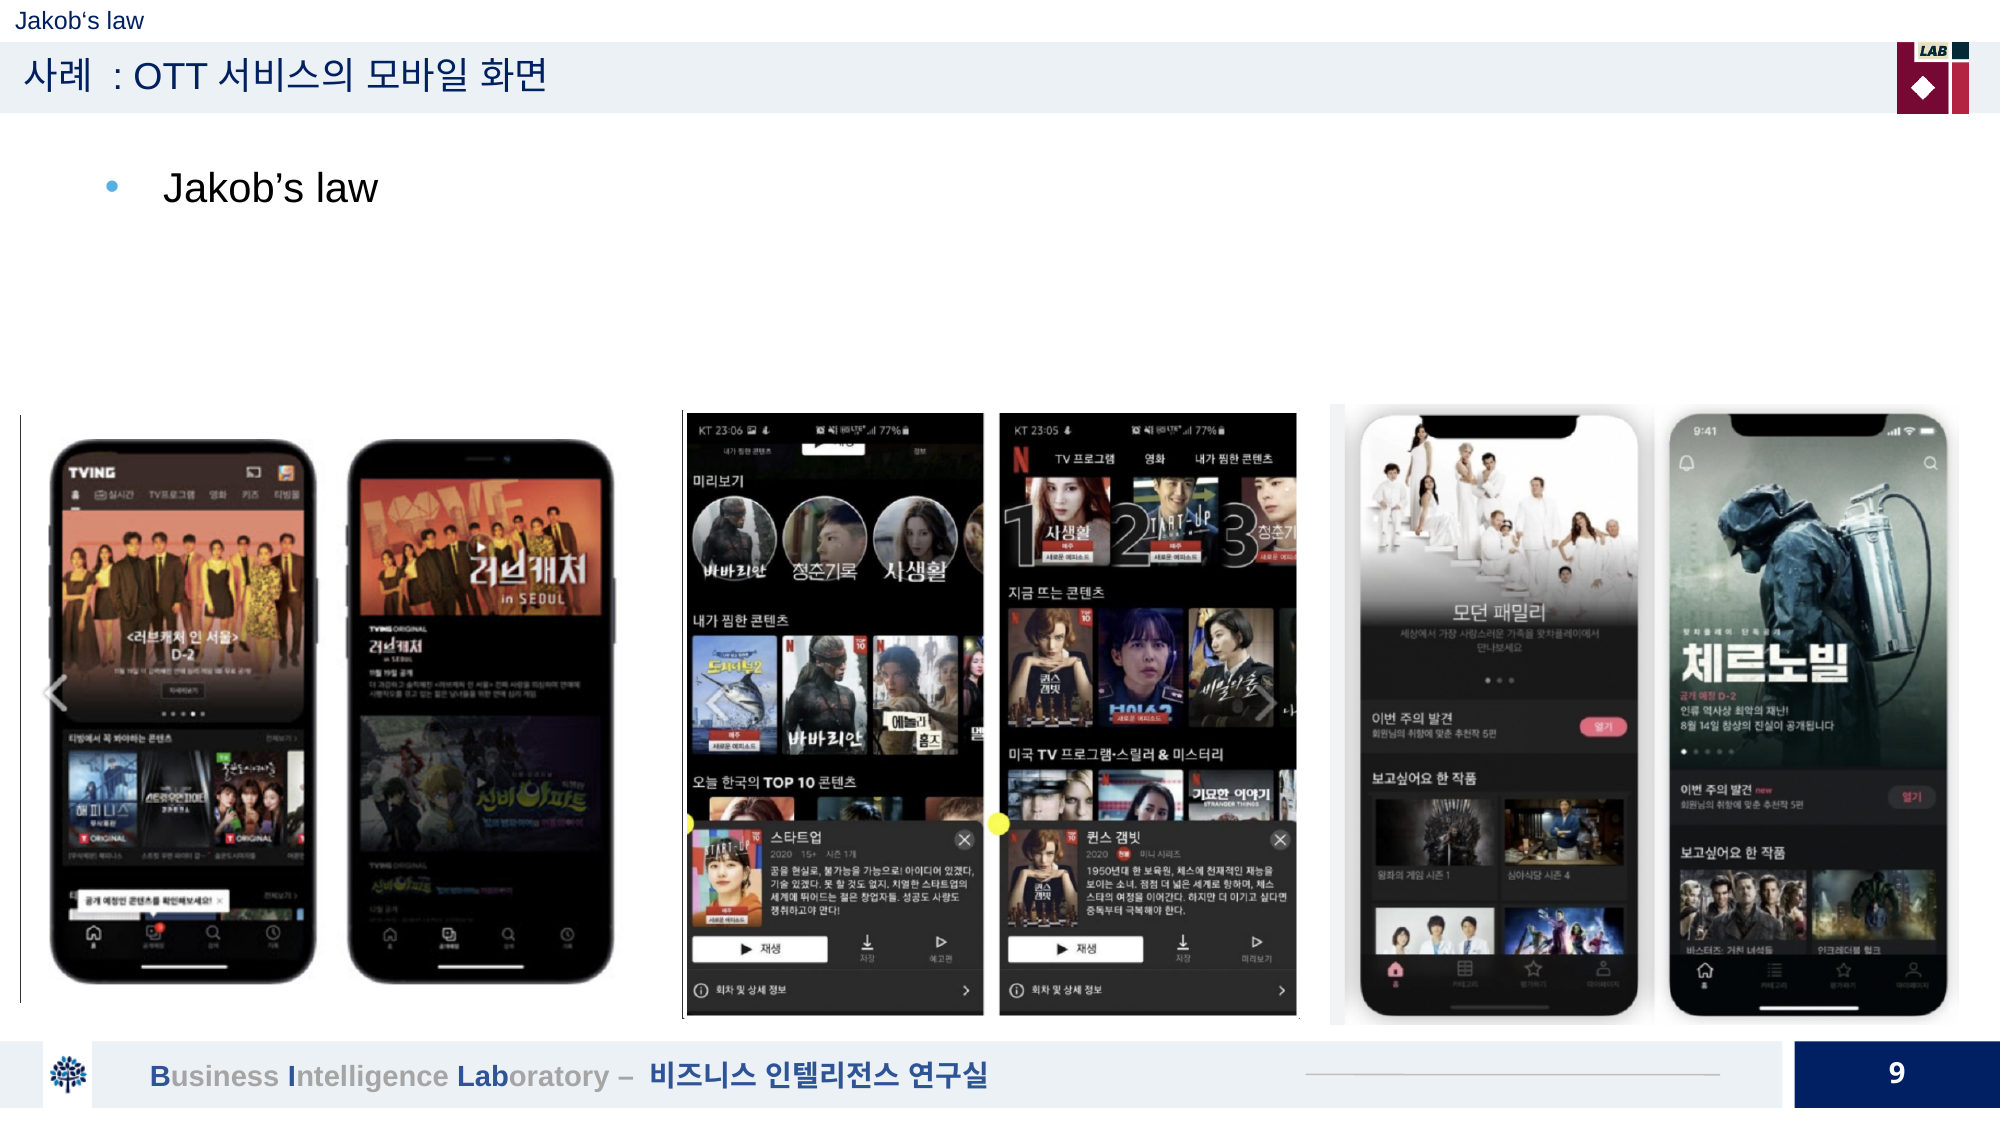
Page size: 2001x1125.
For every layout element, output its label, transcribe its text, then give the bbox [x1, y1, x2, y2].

title Jakob‘s law [0, 0, 598, 42]
picture [43, 1041, 92, 1108]
slide_number 9 [1825, 1044, 1970, 1105]
picture [1330, 403, 1959, 1025]
picture [1897, 41, 1969, 114]
subtitle 사례 : OTT서비스의 모바일 화면 [0, 42, 1326, 113]
list Jakob’s law [73, 138, 1927, 1028]
picture [20, 415, 623, 1004]
picture [682, 410, 1300, 1019]
